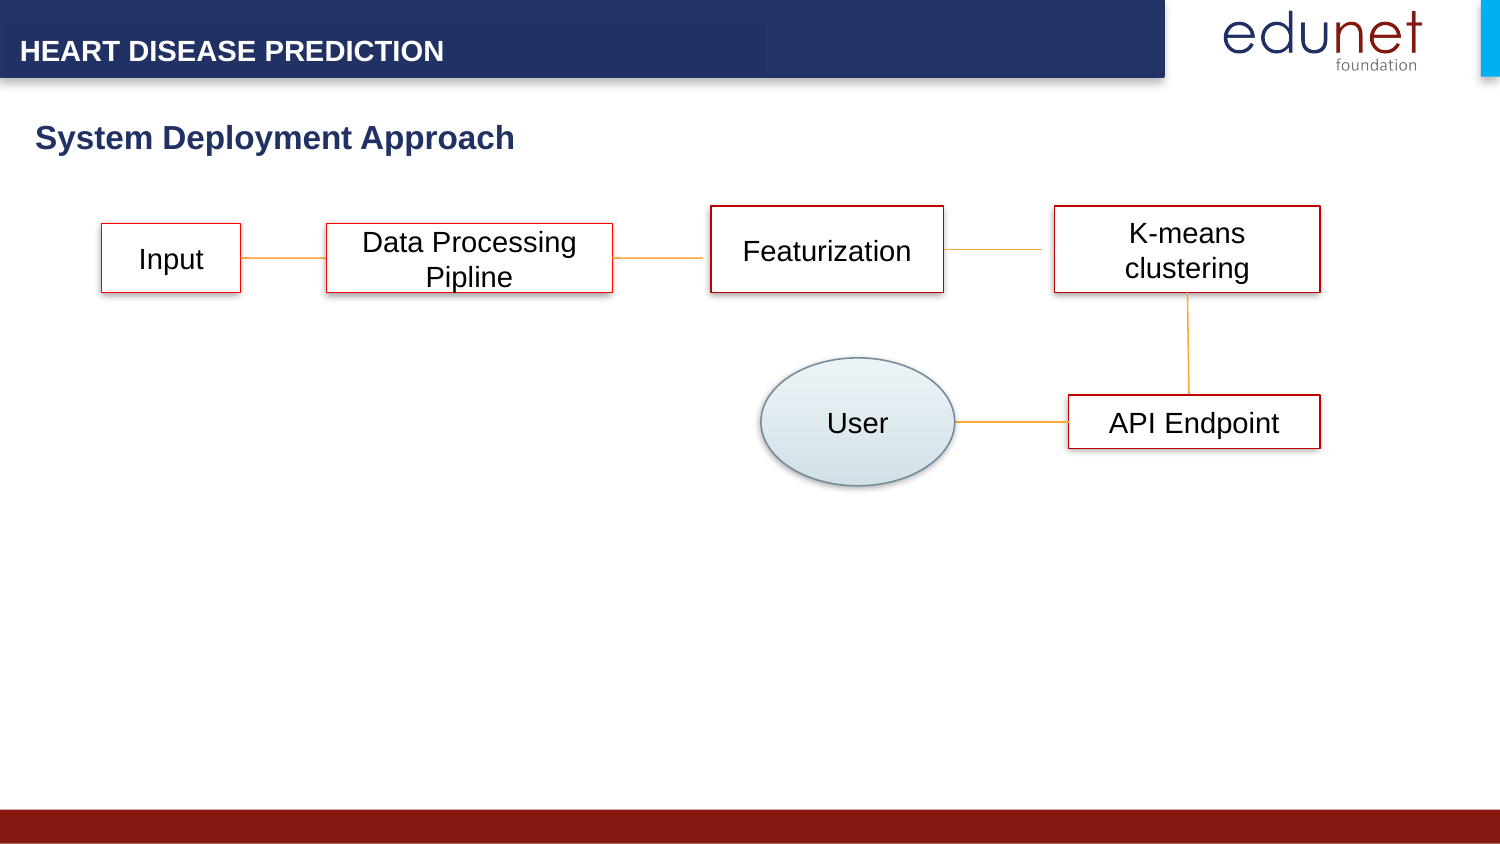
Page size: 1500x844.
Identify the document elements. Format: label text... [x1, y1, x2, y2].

text_box Input [101, 223, 241, 293]
text_box HEART DISEASE PREDICTION [4, 25, 766, 76]
text_box API Endpoint [1068, 394, 1321, 449]
text_box K-means clustering [1054, 205, 1321, 293]
text_box Featurization [710, 205, 944, 293]
text_box User [760, 357, 956, 487]
picture [1219, 8, 1424, 75]
text_box Data Processing Pipline [326, 223, 613, 293]
text_box System Deployment Approach [20, 101, 750, 155]
